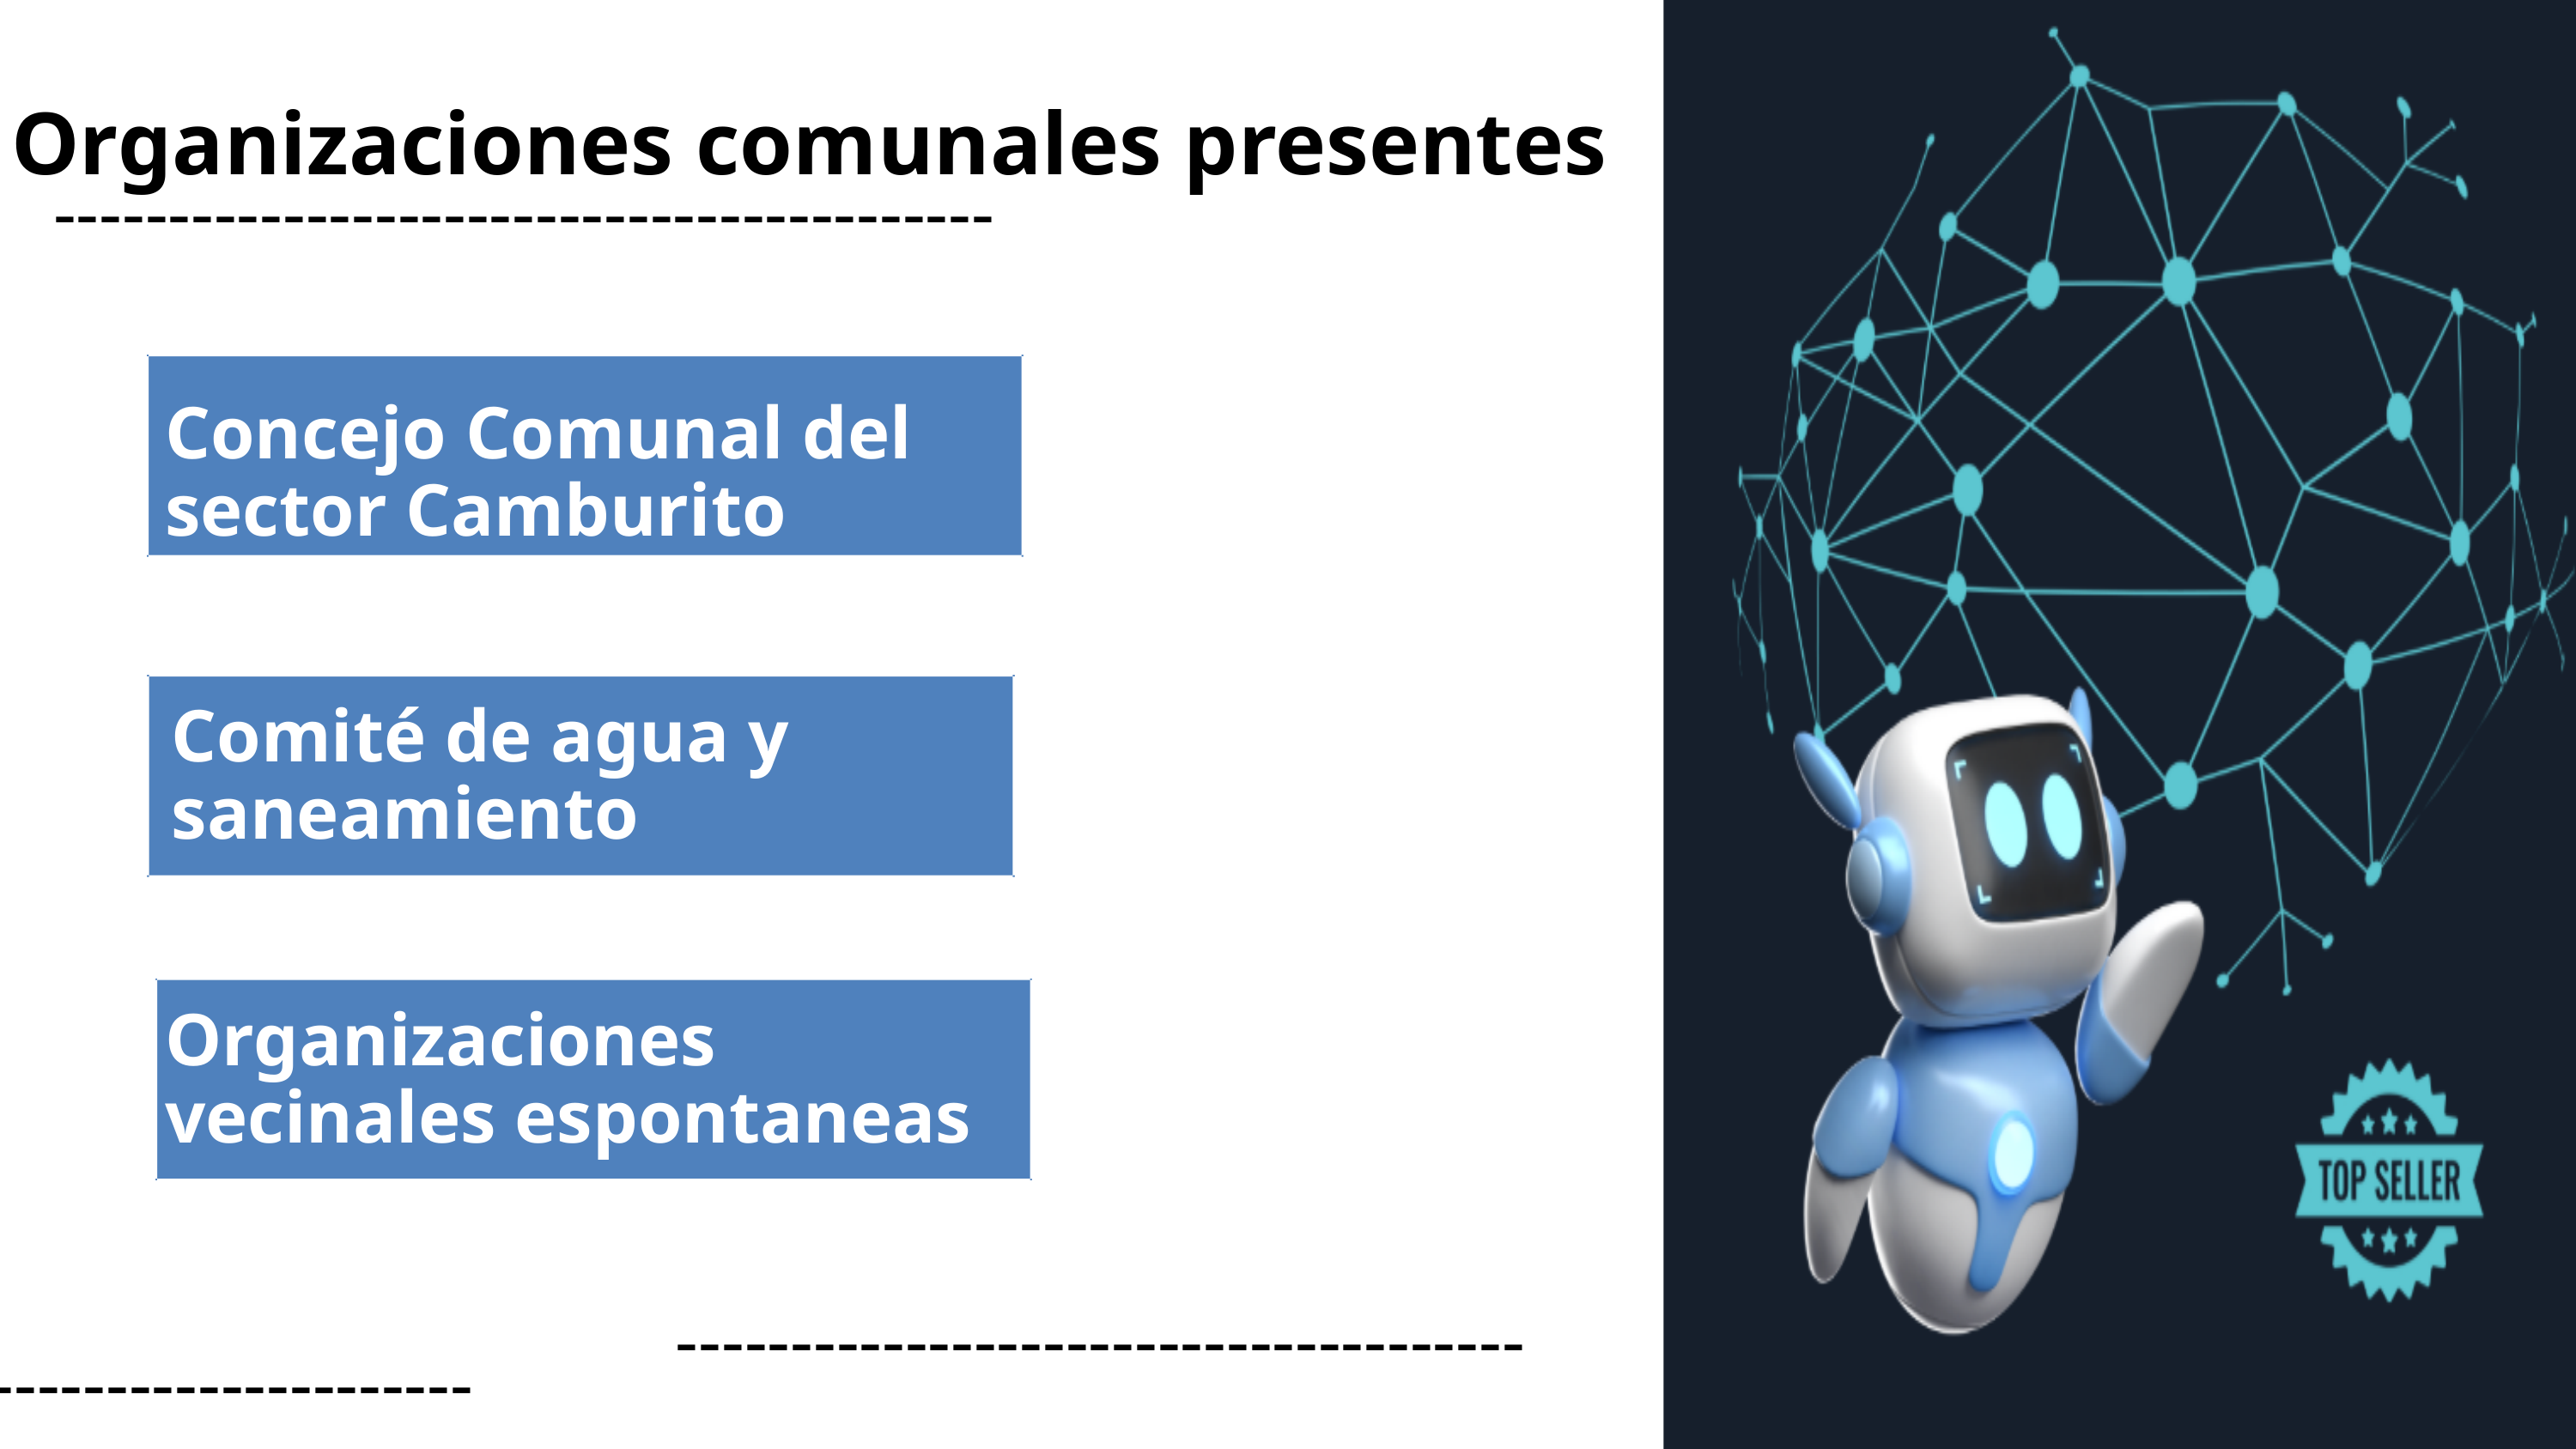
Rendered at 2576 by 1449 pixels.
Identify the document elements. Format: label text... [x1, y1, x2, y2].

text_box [144, 352, 160, 559]
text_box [165, 955, 997, 1204]
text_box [165, 348, 997, 597]
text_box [171, 652, 930, 900]
text_box ------------------------------------- [0, 1338, 1009, 1425]
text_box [1663, 0, 2576, 1449]
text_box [933, 672, 1018, 880]
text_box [1000, 976, 1035, 1183]
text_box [153, 976, 160, 1183]
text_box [144, 672, 167, 880]
text_box Organizaciones comunales presentes [0, 92, 1658, 192]
text_box ------------------------------------- [600, 1295, 1658, 1382]
text_box ----------------------------------------- [0, 167, 1610, 254]
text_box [1000, 352, 1026, 559]
